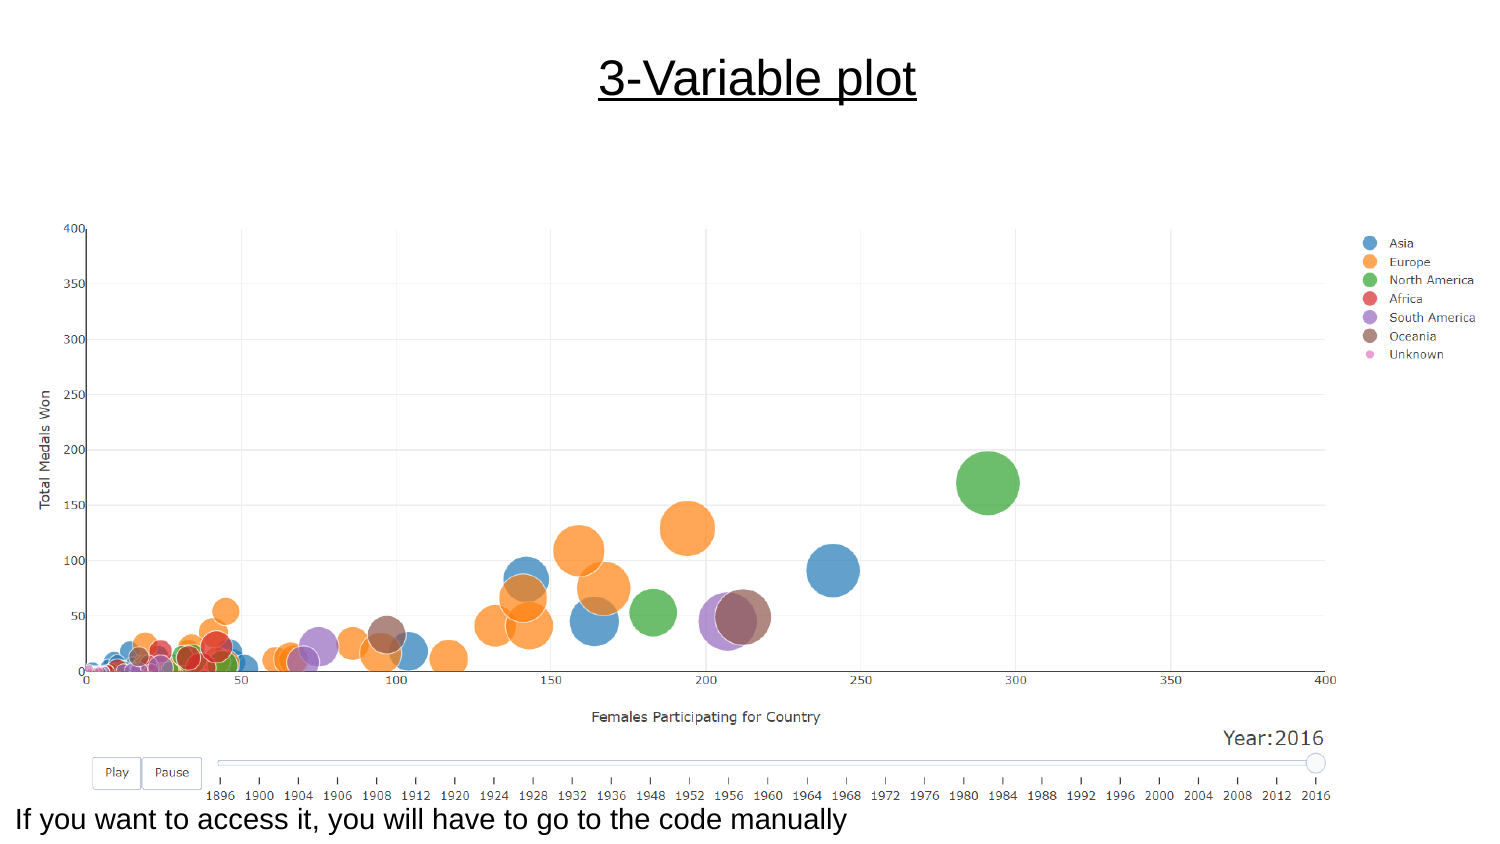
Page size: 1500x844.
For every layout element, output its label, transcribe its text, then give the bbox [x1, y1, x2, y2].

text_box 3-Variable plot [320, 37, 1180, 113]
text_box If you want to access it, you will have to go to the code manually [0, 809, 938, 843]
picture [0, 198, 1500, 802]
